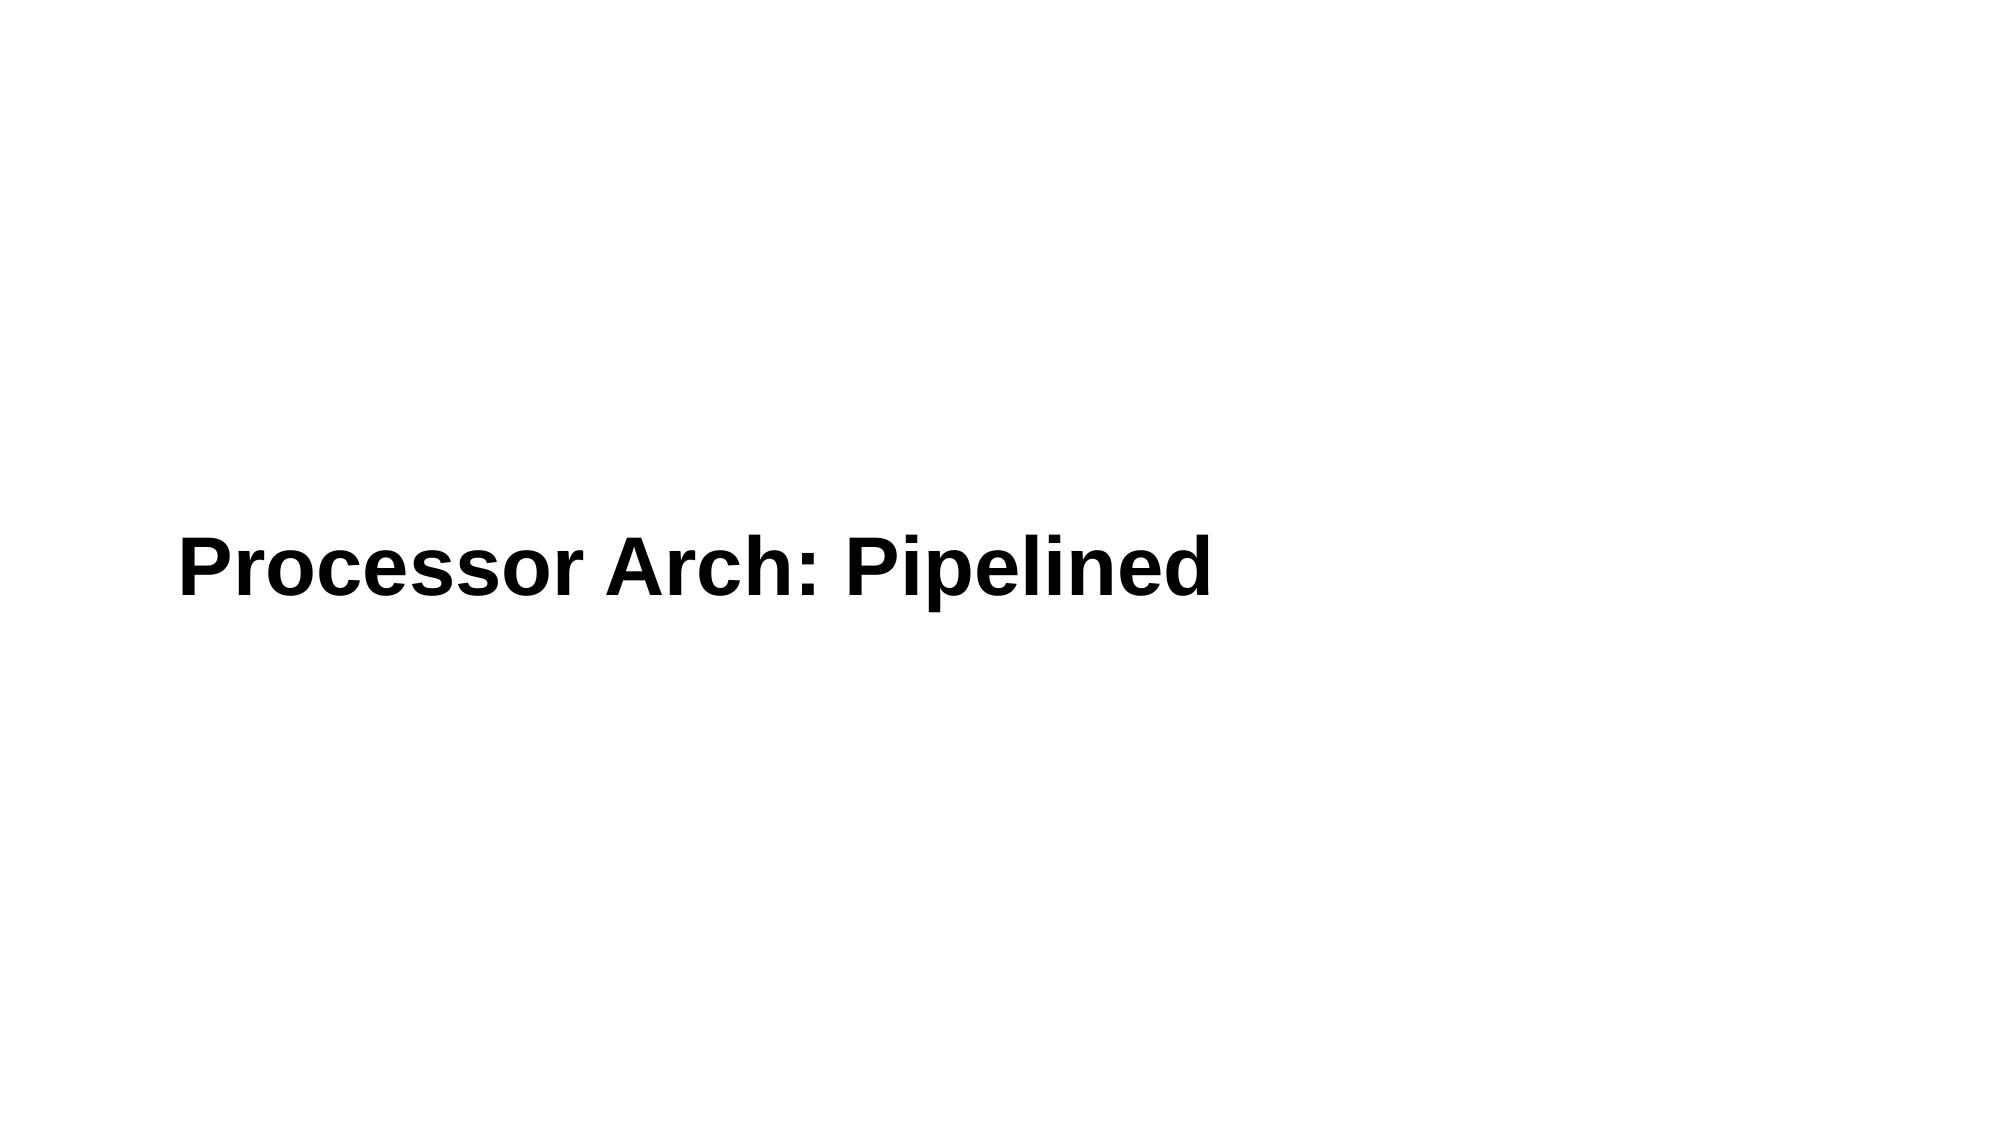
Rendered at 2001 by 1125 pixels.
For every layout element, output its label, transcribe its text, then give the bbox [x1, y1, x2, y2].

text_box Processor Arch: Pipelined [163, 504, 1639, 620]
